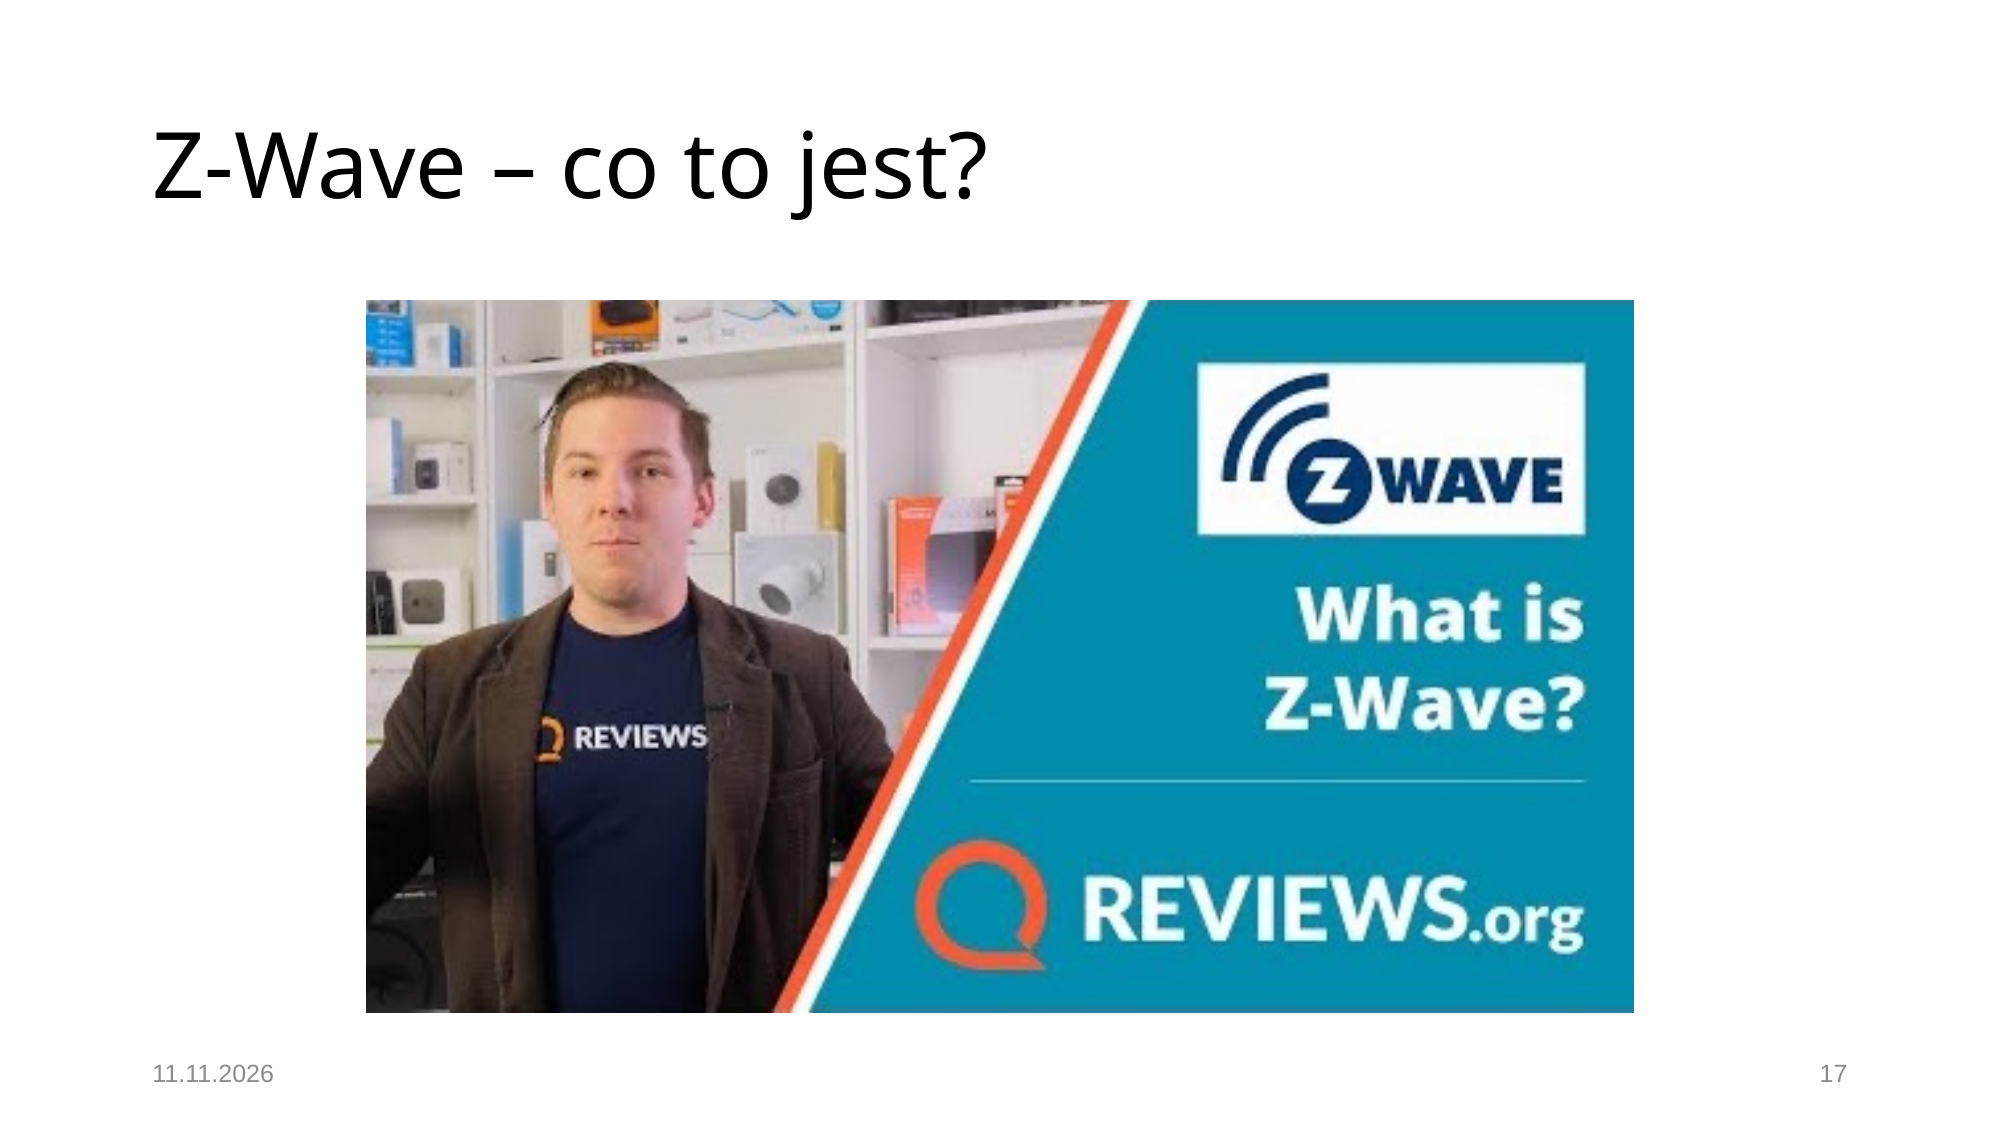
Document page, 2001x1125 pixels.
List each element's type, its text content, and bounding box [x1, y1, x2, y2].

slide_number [137, 1042, 588, 1103]
title Z-Wave – co to jest? [137, 59, 1863, 278]
slide_number 17 [1412, 1042, 1863, 1103]
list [365, 299, 1635, 1014]
